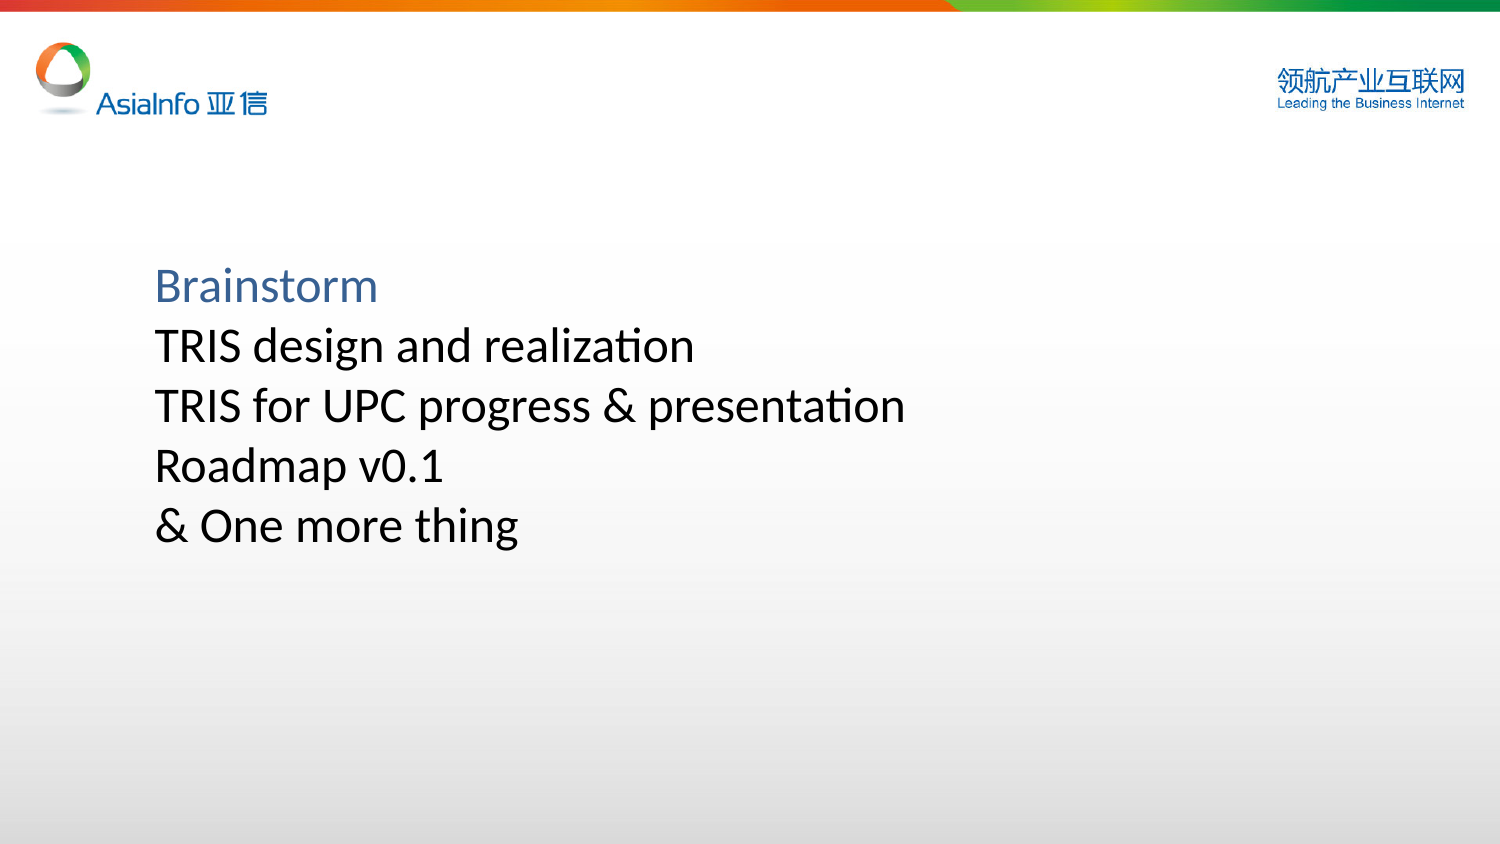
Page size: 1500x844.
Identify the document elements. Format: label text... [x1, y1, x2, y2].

text_box Brainstorm TRIS design and realization TRIS for UPC progress & presentation Roadmap v0.1 & One more thing [139, 244, 922, 560]
picture [0, 0, 1500, 844]
